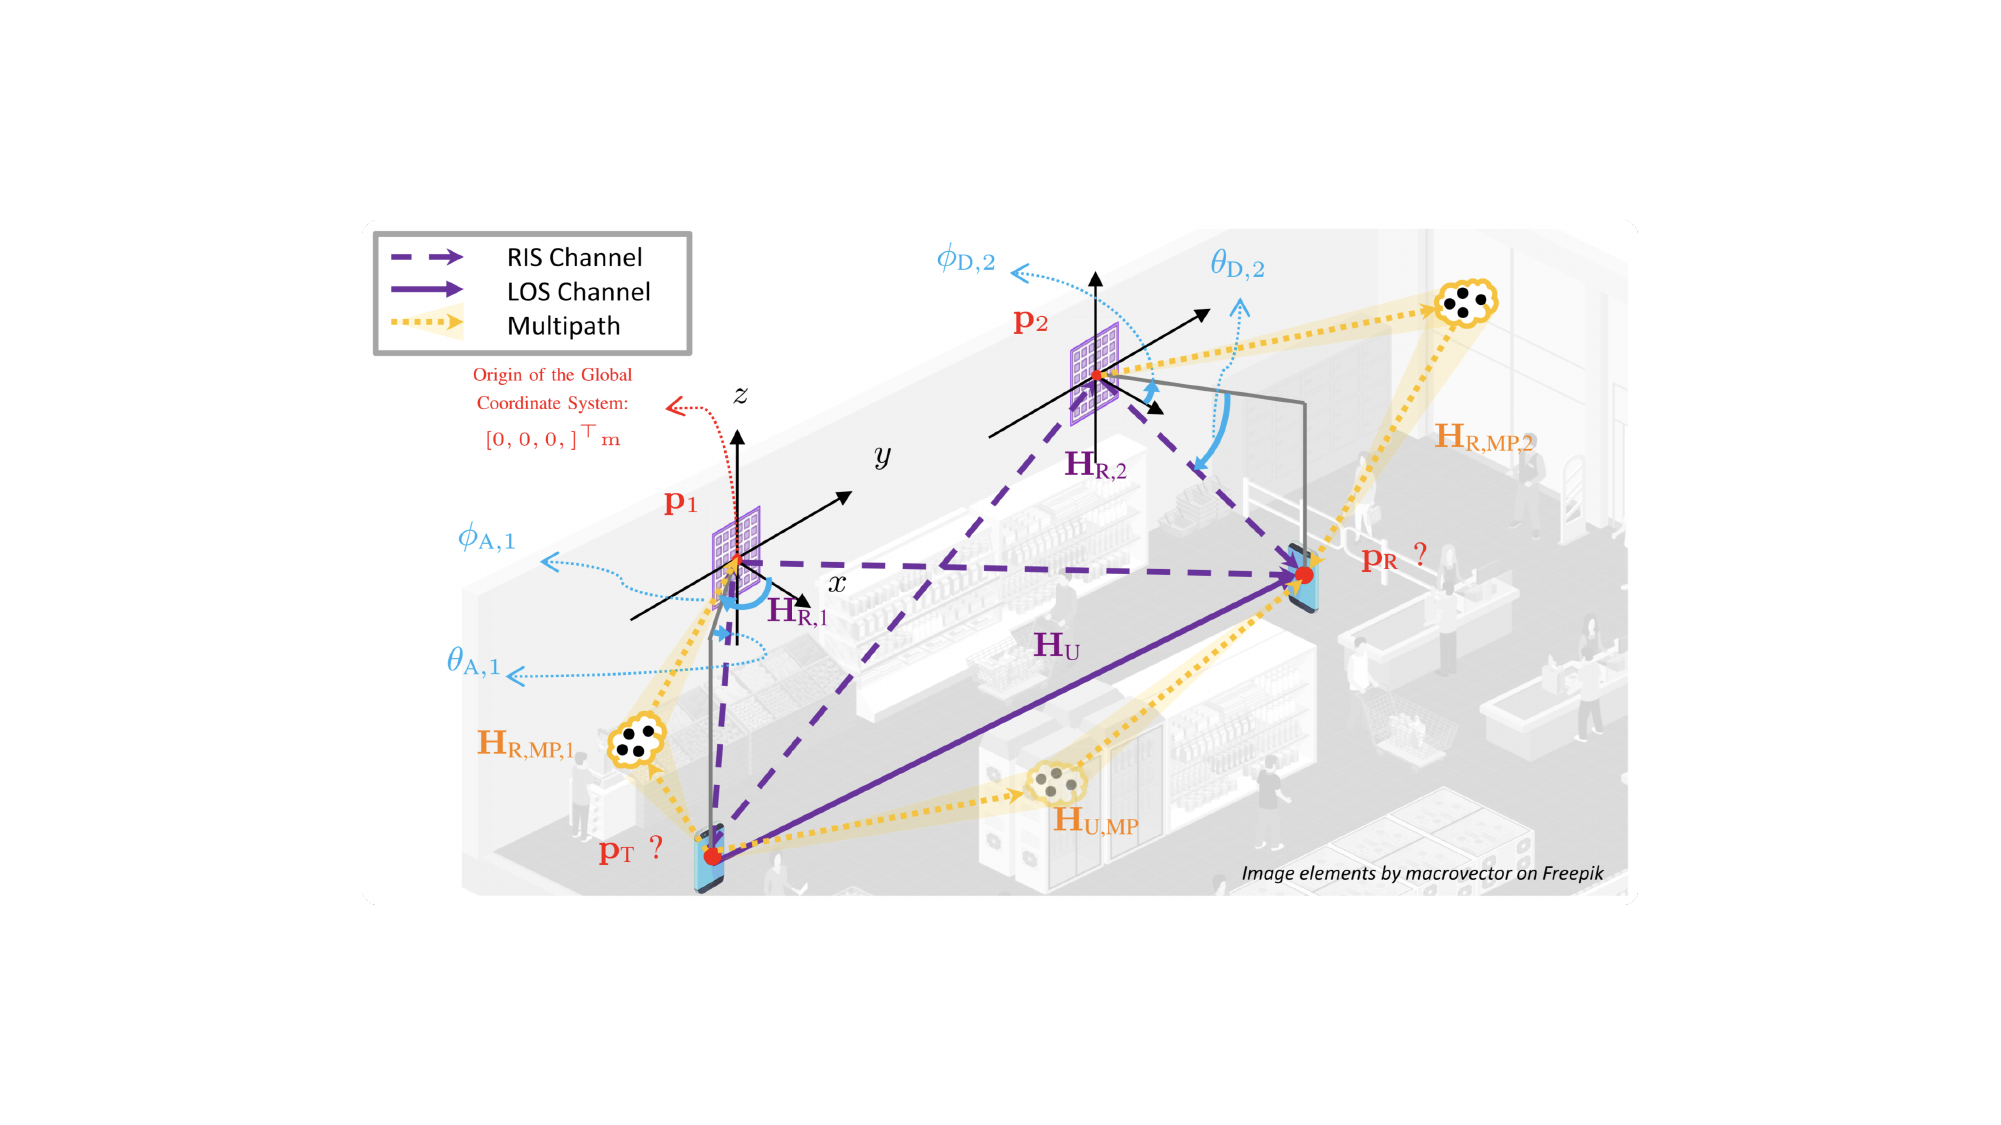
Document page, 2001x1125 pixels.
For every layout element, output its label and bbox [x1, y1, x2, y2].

picture [362, 220, 1638, 905]
